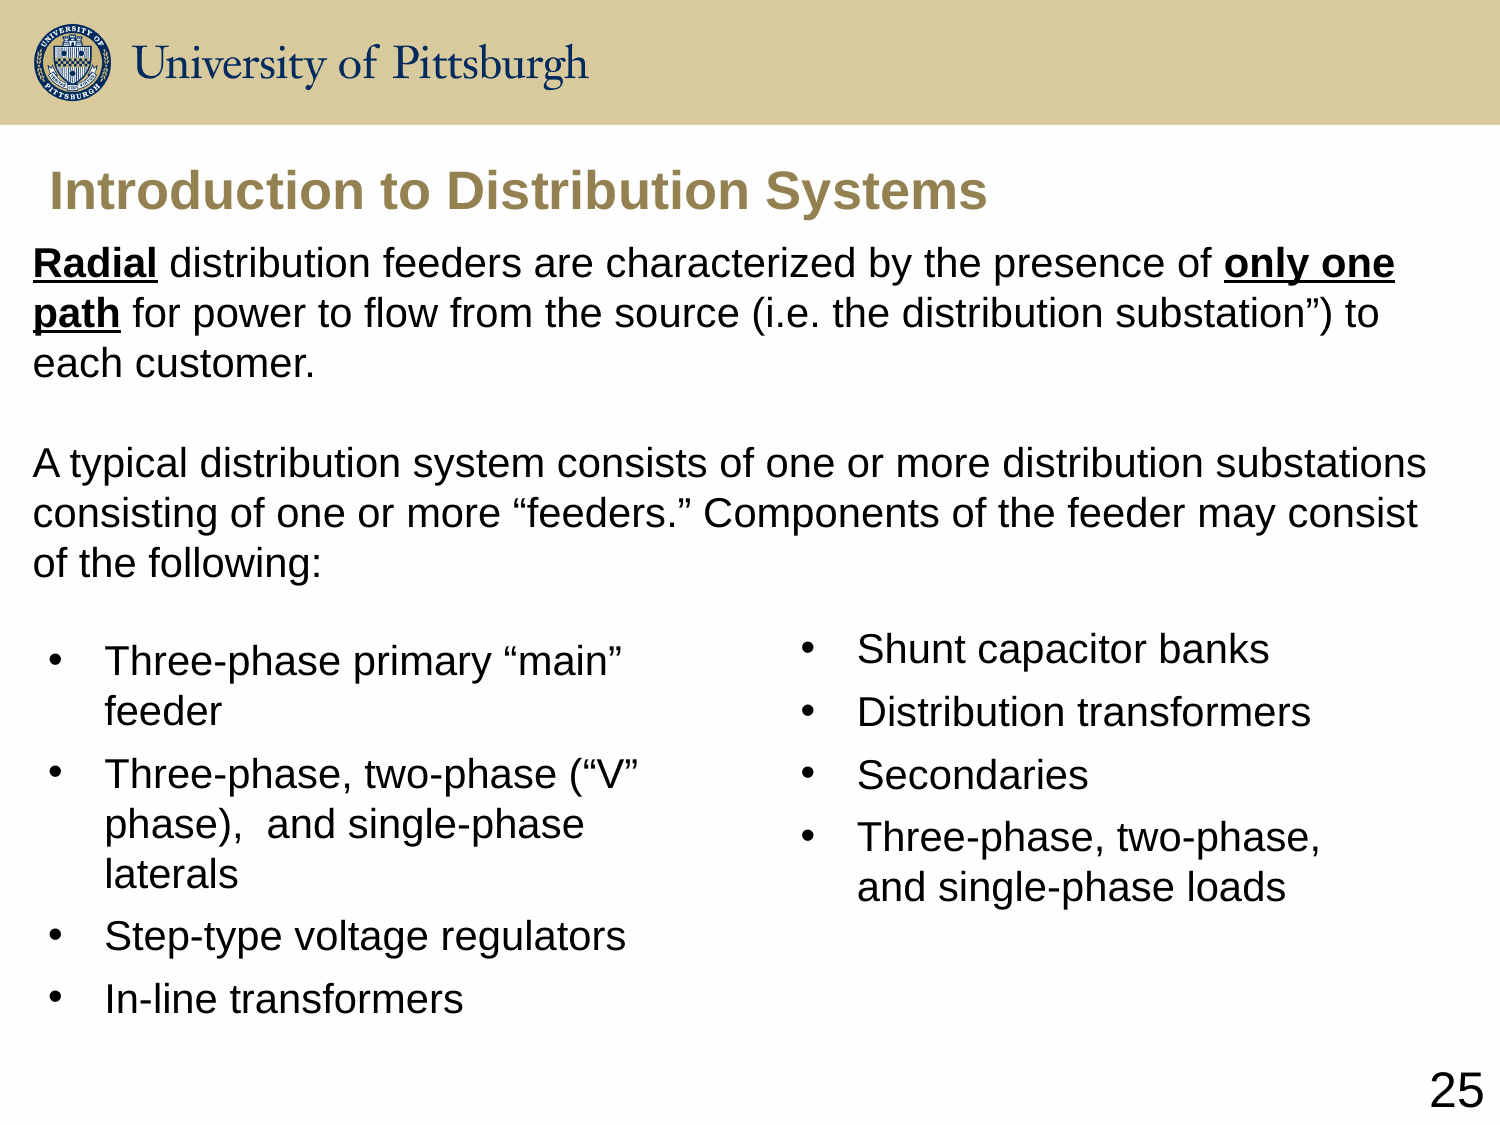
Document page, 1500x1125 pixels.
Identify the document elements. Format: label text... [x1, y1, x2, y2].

text_box Shunt capacitor banks Distribution transformers Secondaries Three-phase, two-phase, and single-phase loads [785, 614, 1350, 918]
text_box Radial distribution feeders are characterized by the presence of only one path for power to flow from the source (i.e. the distribution substation”) to each customer. A typical distribution system consists of one or more distribution substations consisting of one or more “feeders.” Components of the feeder may consist of the following: [17, 228, 1459, 694]
picture [0, 1, 1500, 1125]
text_box Introduction to Distribution Systems [34, 147, 1006, 228]
text_box Three-phase primary “main” feeder Three-phase, two-phase (“V” phase), and single-phase laterals Step-type voltage regulators In-line transformers [33, 626, 677, 1029]
slide_number 25 [1362, 1050, 1500, 1125]
